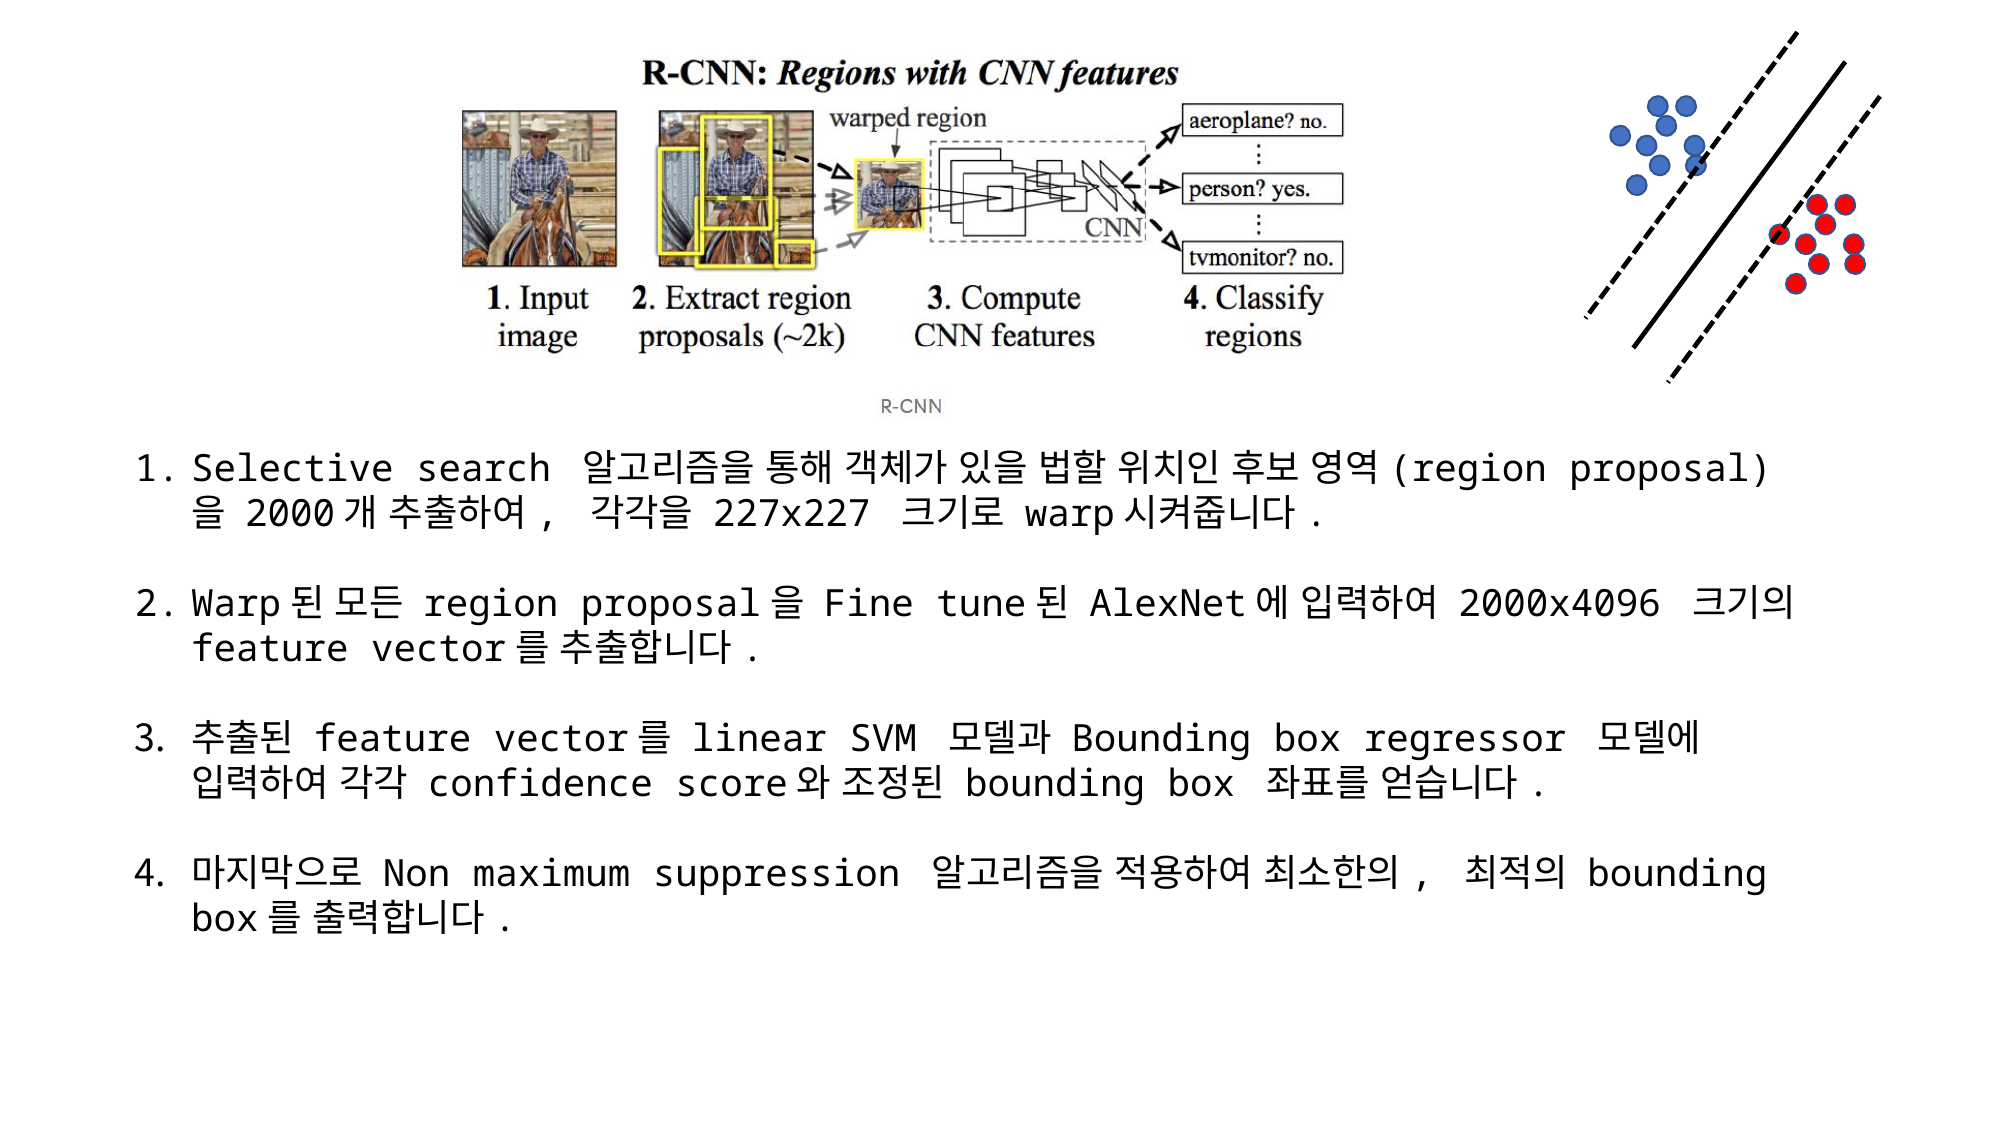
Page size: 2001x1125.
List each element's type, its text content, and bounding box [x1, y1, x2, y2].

text_box Selective search 알고리즘을 통해 객체가 있을 법할 위치인 후보 영역(region proposal)을 2000개 추출하여, 각각을 227x227 크기로 warp시켜줍니다. Warp된 모든 region proposal을 Fine tune된 AlexNet에 입력하여 2000x4096 크기의 feature vector를 추출합니다. 추출된 feature vector를 linear SVM 모델과 Bounding box regressor 모델에 입력하여 각각 confidence score와 조정된 bounding box 좌표를 얻습니다. 마지막으로 Non maximum suppression 알고리즘을 적용하여 최소한의, 최적의 bounding box를 출력합니다. [119, 436, 1826, 947]
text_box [1633, 319, 1667, 348]
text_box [1585, 32, 1798, 319]
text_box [1798, 61, 1846, 96]
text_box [1667, 96, 1880, 383]
picture [440, 32, 1372, 439]
